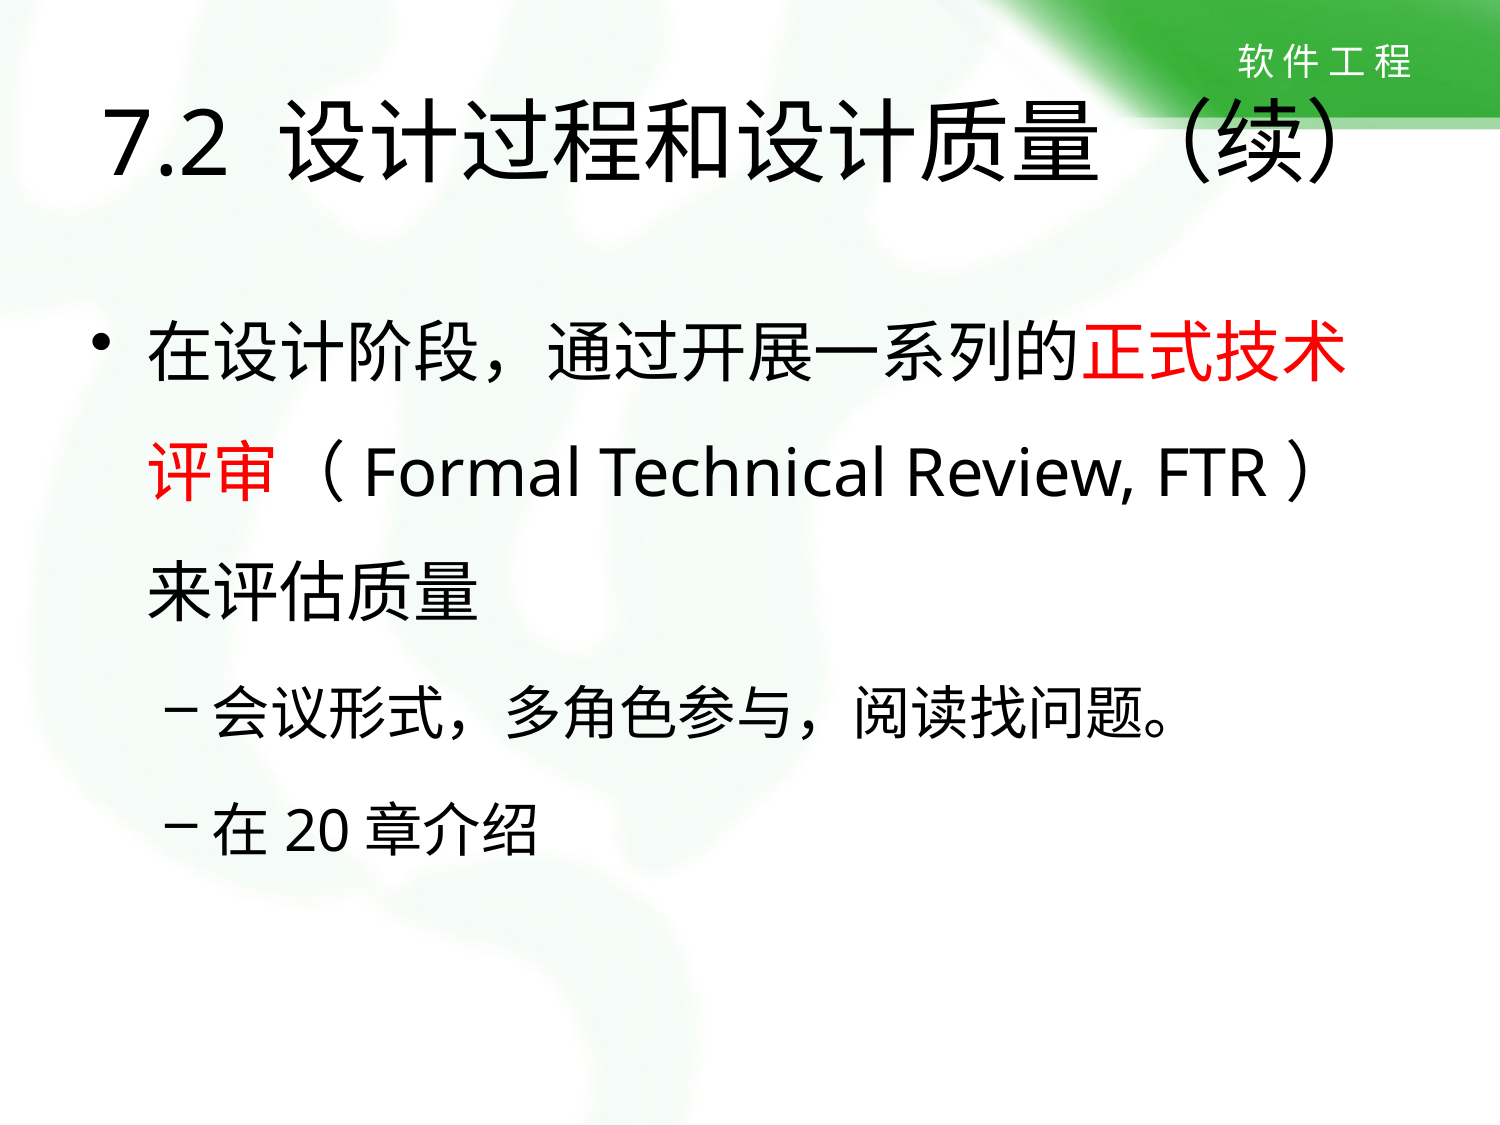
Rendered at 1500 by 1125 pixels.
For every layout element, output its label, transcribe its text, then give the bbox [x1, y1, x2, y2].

picture [0, 0, 1500, 1125]
title 7.2 设计过程和设计质量 （续） [75, 45, 1425, 233]
list 在设计阶段，通过开展一系列的正式技术评审（Formal Technical Review, FTR）来评估质量 会议形式，多角色参与，阅读找问题。 在20章介绍 [75, 262, 1425, 1005]
